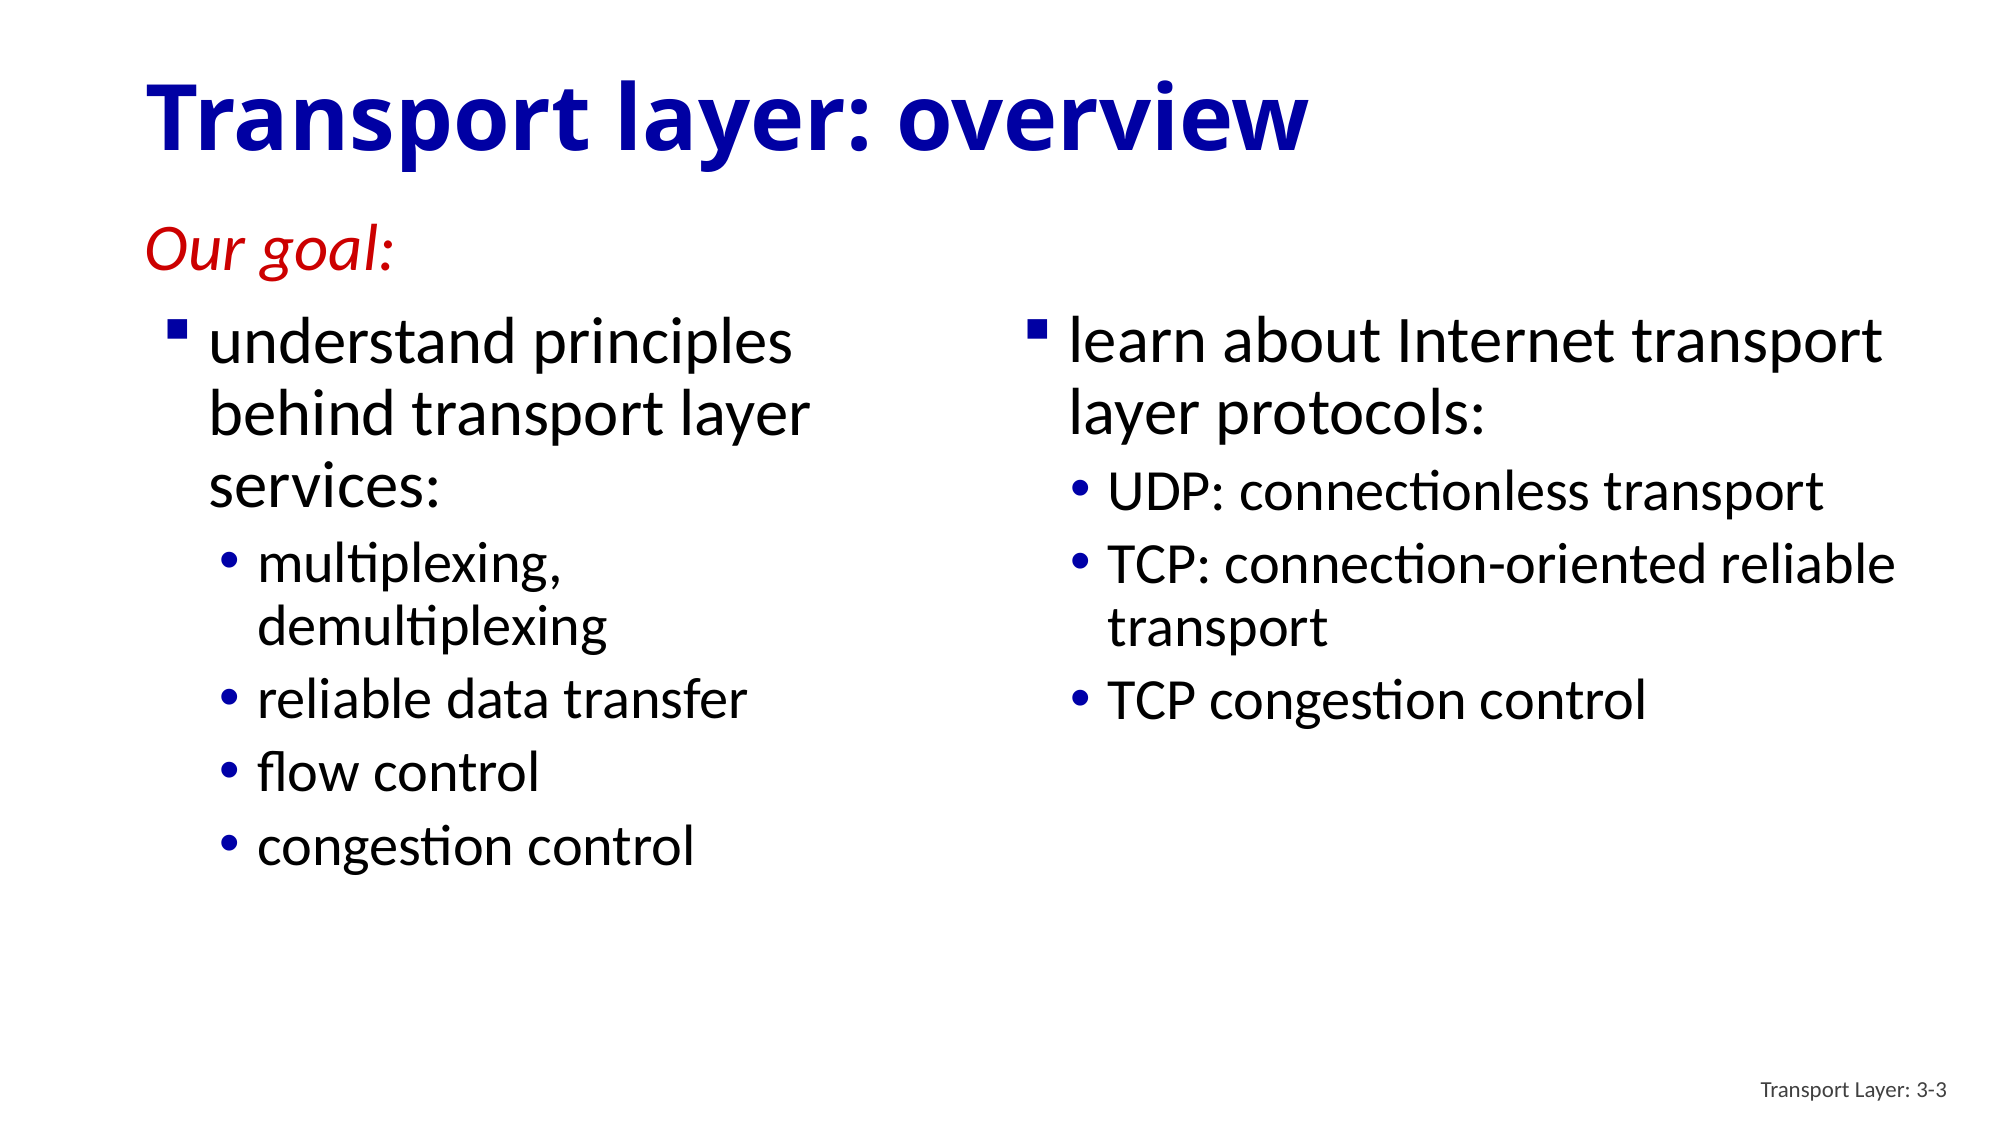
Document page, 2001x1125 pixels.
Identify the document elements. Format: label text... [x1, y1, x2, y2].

text_box learn about Internet transport layer protocols: UDP: connectionless transport TCP: connection-oriented reliable transport TCP congestion control [979, 297, 1962, 1085]
text_box Transport layer: overview [131, 47, 1856, 194]
text_box Our goal: understand principles behind transport layer services: multiplexing, demultiplexing reliable data transfer flow control congestion control [128, 205, 923, 919]
text_box Transport Layer: 3-3 [1512, 1058, 1962, 1119]
